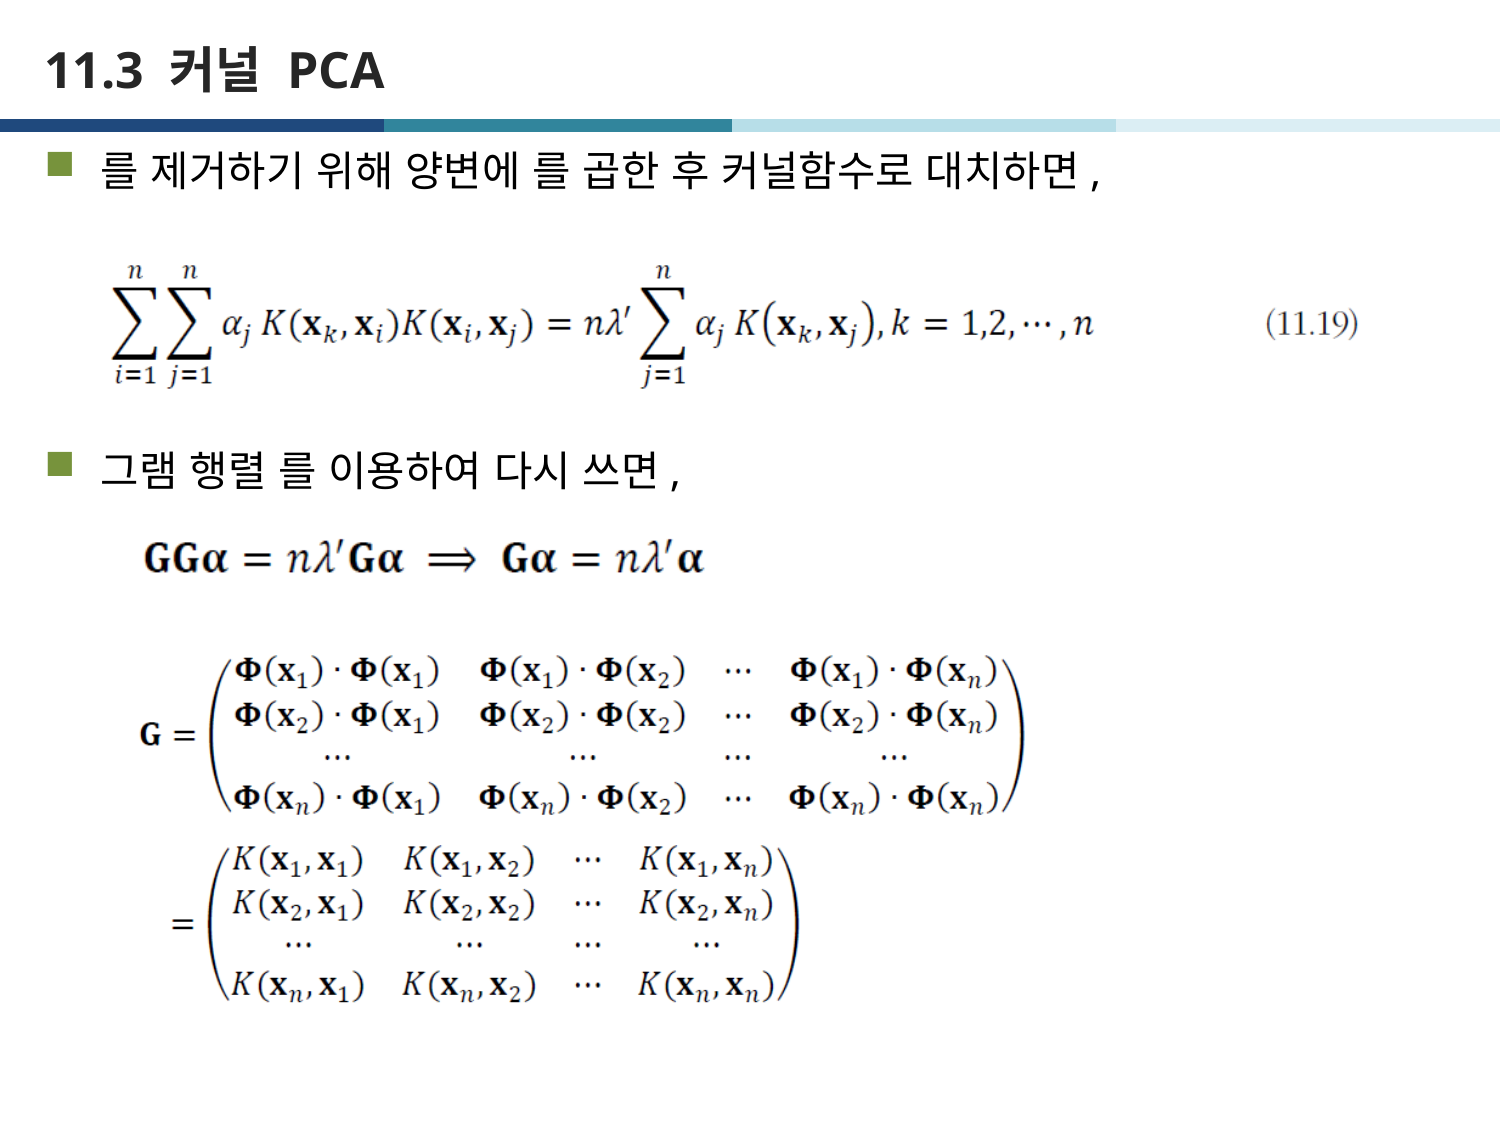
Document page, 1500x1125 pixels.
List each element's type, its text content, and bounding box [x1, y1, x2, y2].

picture [100, 255, 1369, 394]
picture [135, 653, 1032, 1012]
picture [135, 529, 729, 590]
title 11.3 커널 PCA [29, 23, 1448, 114]
